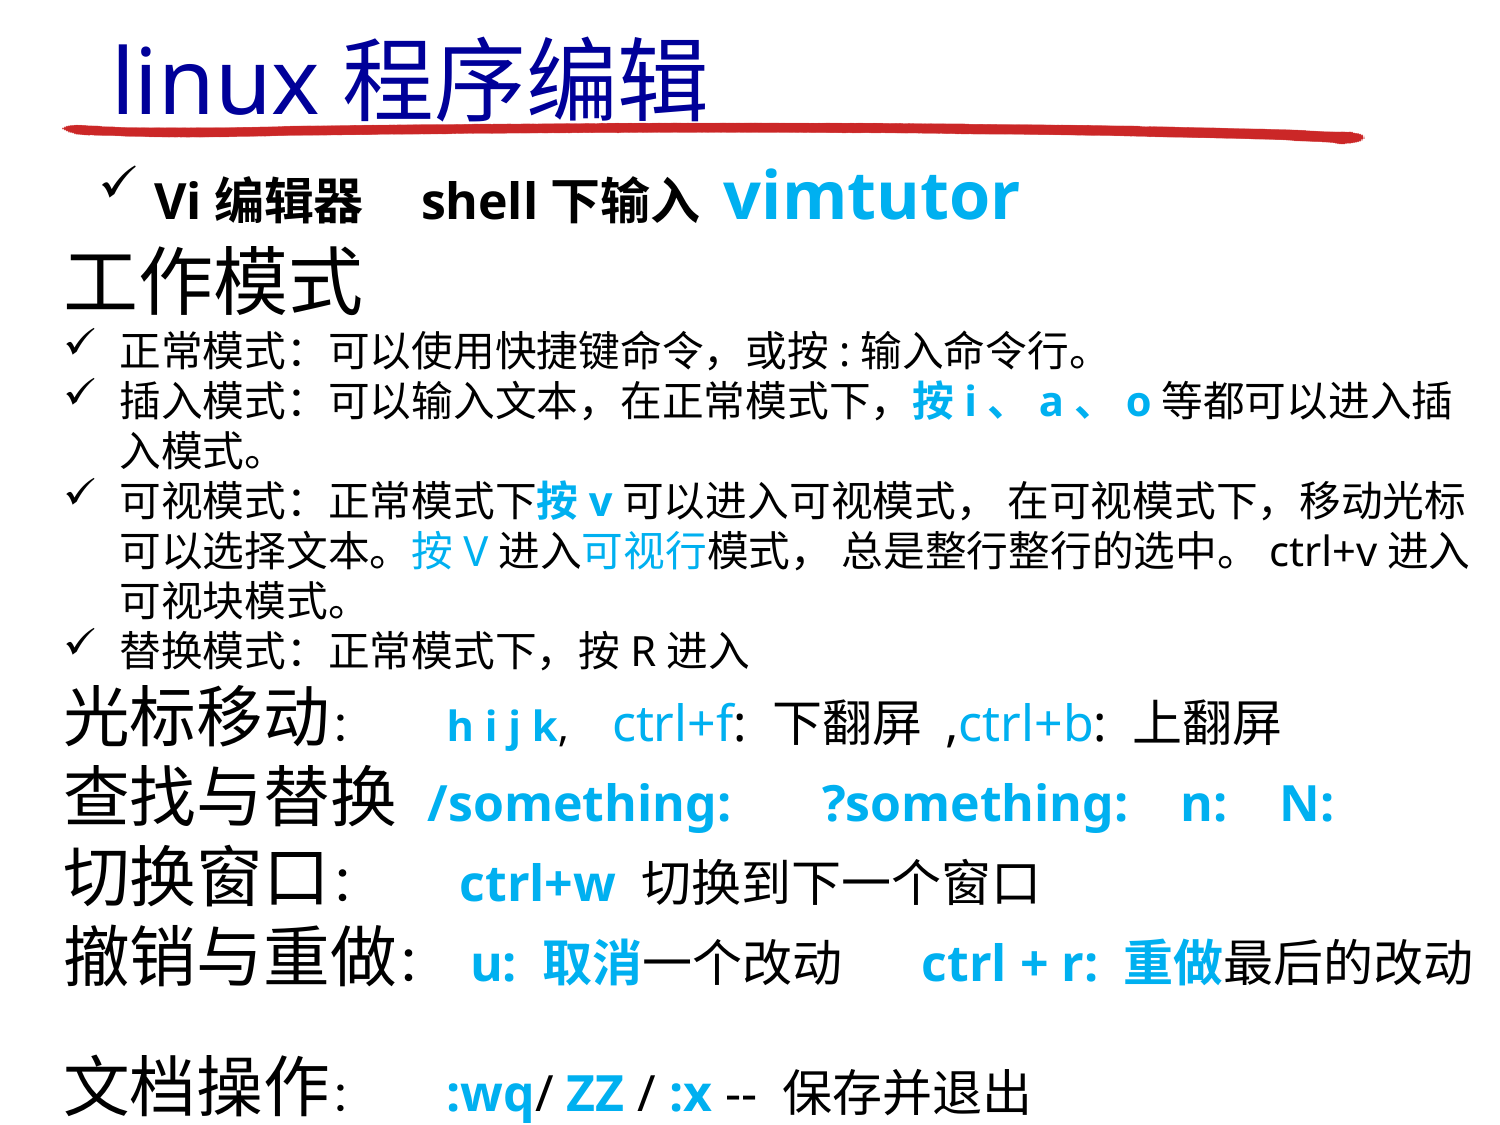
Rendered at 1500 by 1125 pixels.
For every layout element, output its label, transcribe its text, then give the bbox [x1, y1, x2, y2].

text_box linux程序编辑 [96, 1, 1375, 116]
title Vi编辑器 shell下输入 vimtutor [83, 158, 1359, 227]
picture [56, 117, 1380, 151]
text_box 工作模式 正常模式：可以使用快捷键命令，或按:输入命令行。 插入模式：可以输入文本，在正常模式下，按i、a、o等都可以进入插入模式。 可视模式：正常模式下按v可以进入可视模式， 在可视模式下，移动光标可以选择文本。按V进入可视行模式， 总是整行整行的选中。ctrl+v进入可视块模式。 替换模式：正常模式下，按R进入 光标移动： h i j k, ctrl+f: 下翻屏 ,ctrl+b: 上翻屏 查找与替换 /something: ?something: n: N: 切换窗口： ctrl+w 切换到下一个窗口 撤销与重做： u: 取消一个改动 ctrl + r: 重做最后的改动 文档操作： :wq/ ZZ / :x -- 保存并退出 [48, 227, 1498, 1125]
